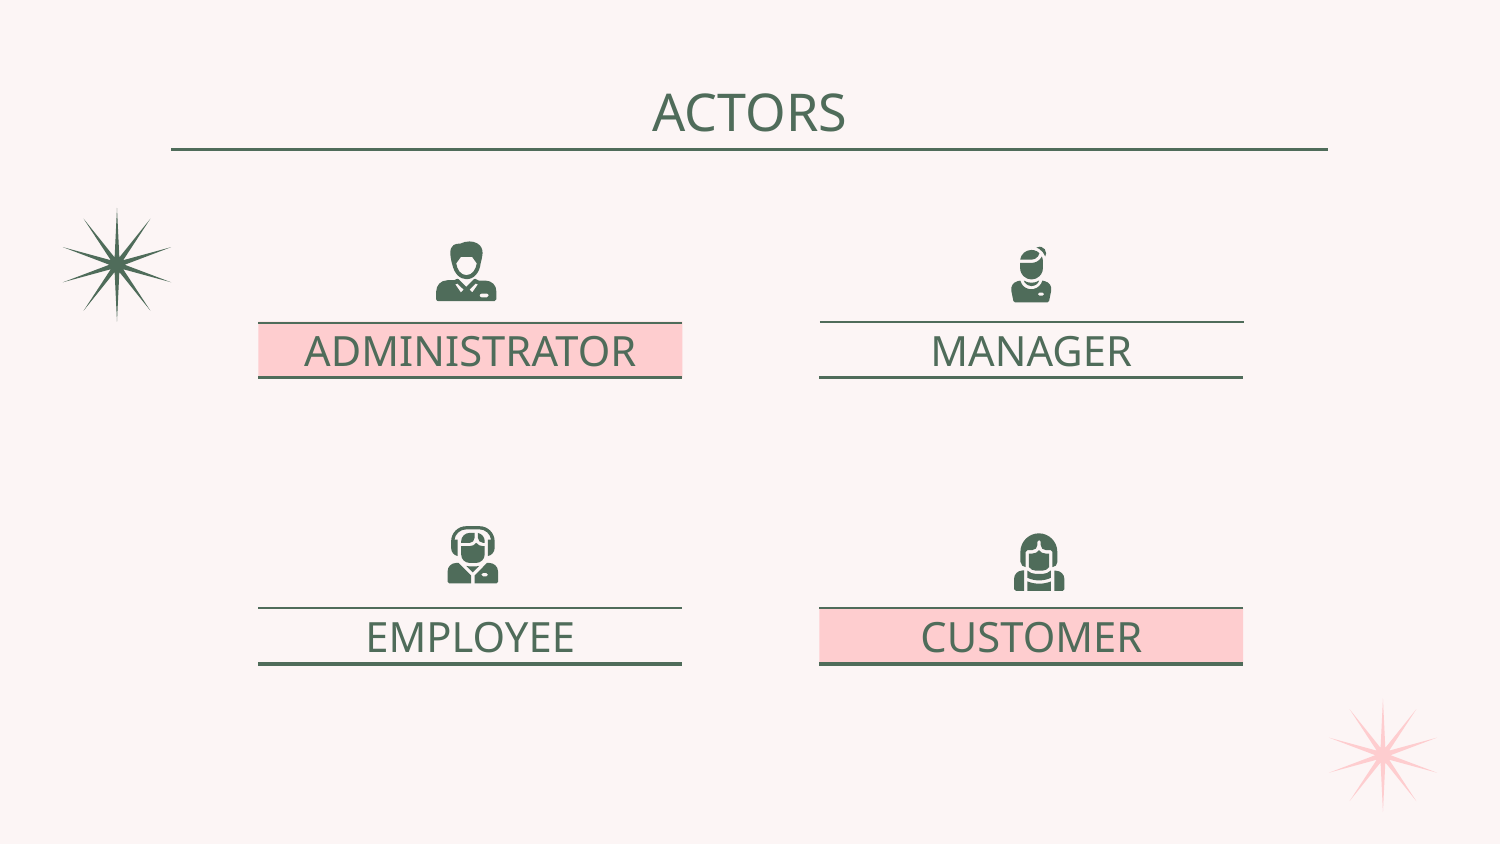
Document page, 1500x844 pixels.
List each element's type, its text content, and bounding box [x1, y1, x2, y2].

title CUSTOMER [819, 614, 1244, 663]
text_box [1013, 533, 1065, 591]
title ADMINISTRATOR [258, 328, 683, 377]
title MANAGER [819, 329, 1244, 377]
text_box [447, 525, 499, 584]
title ACTORS [118, 72, 1382, 150]
title EMPLOYEE [258, 614, 683, 663]
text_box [435, 241, 497, 302]
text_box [1010, 246, 1053, 303]
